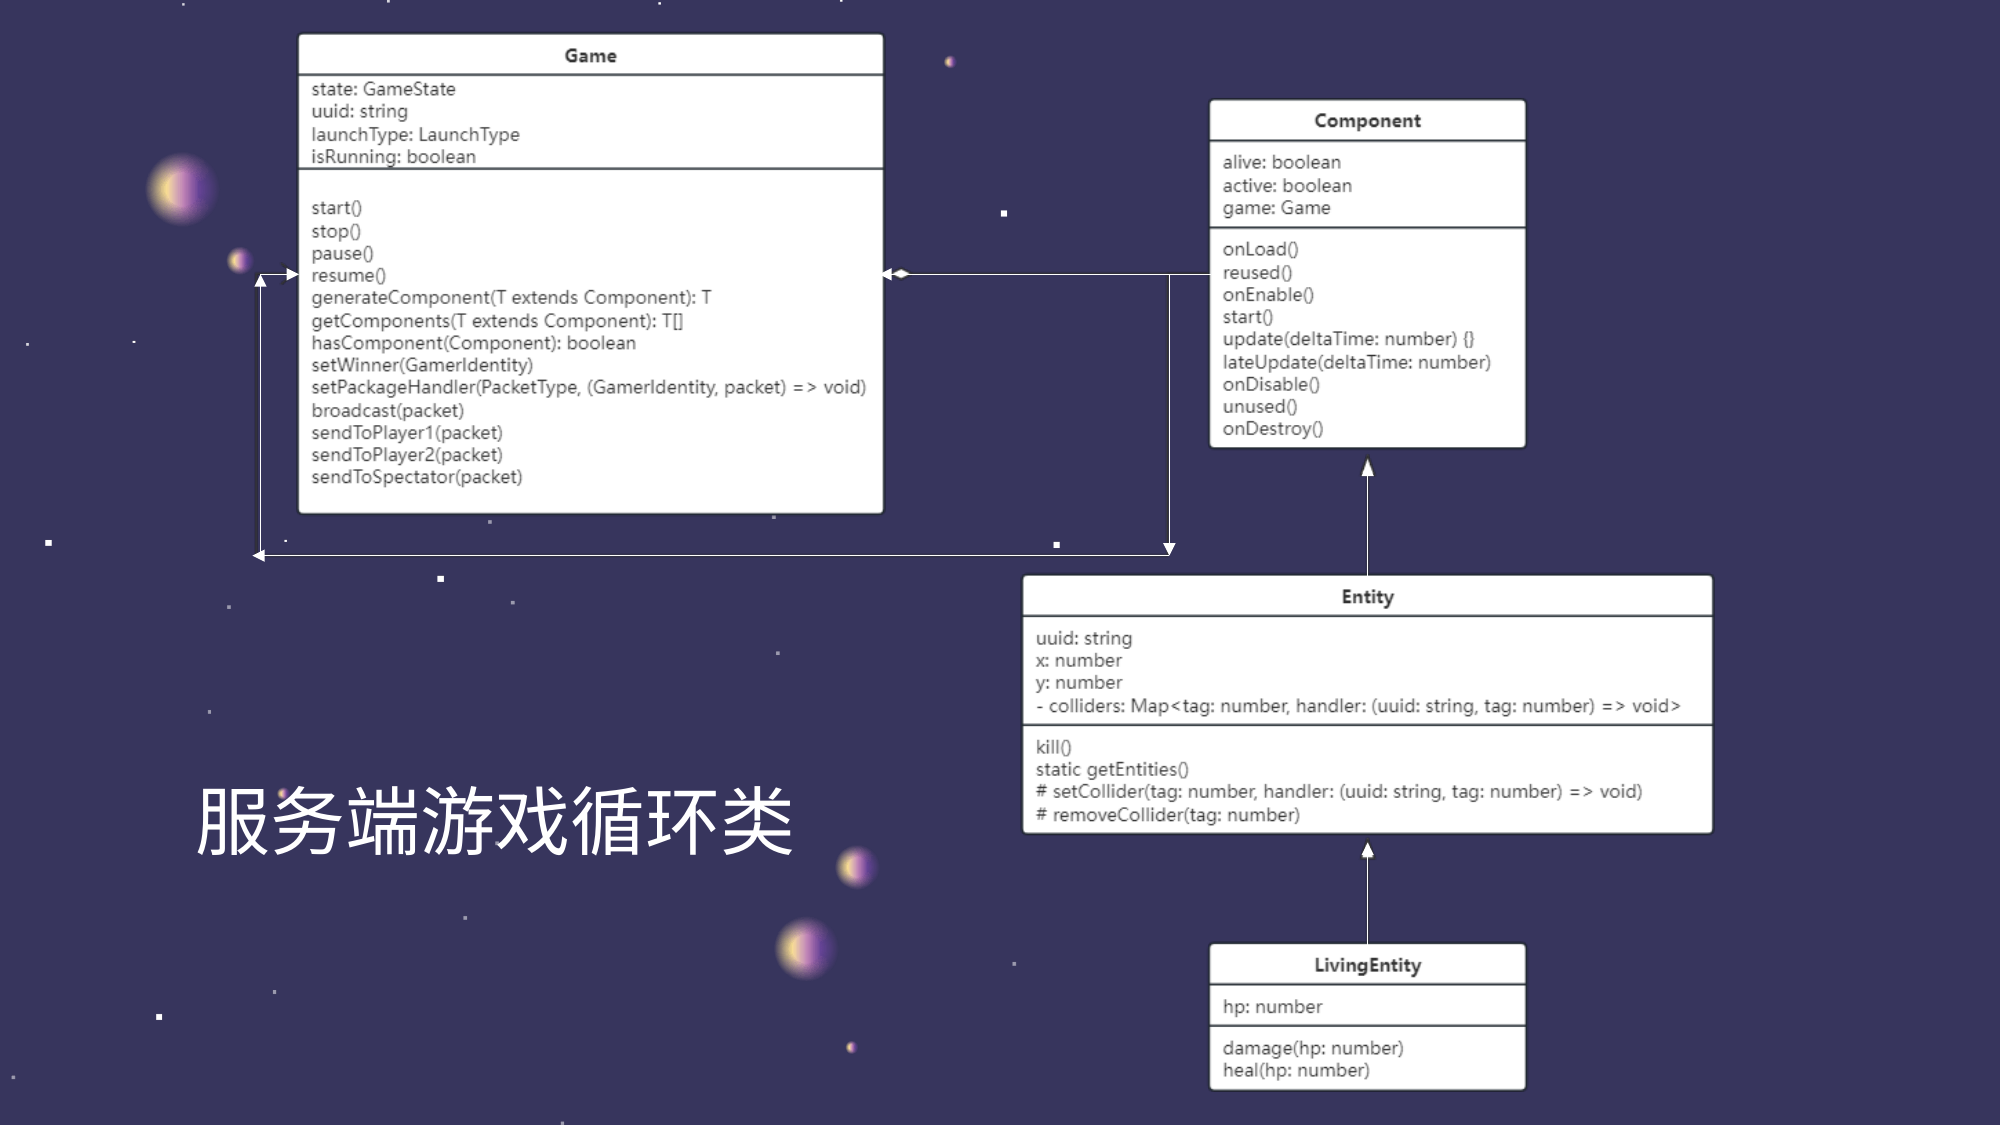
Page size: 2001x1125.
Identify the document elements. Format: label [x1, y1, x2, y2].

picture [0, 0, 1748, 1125]
